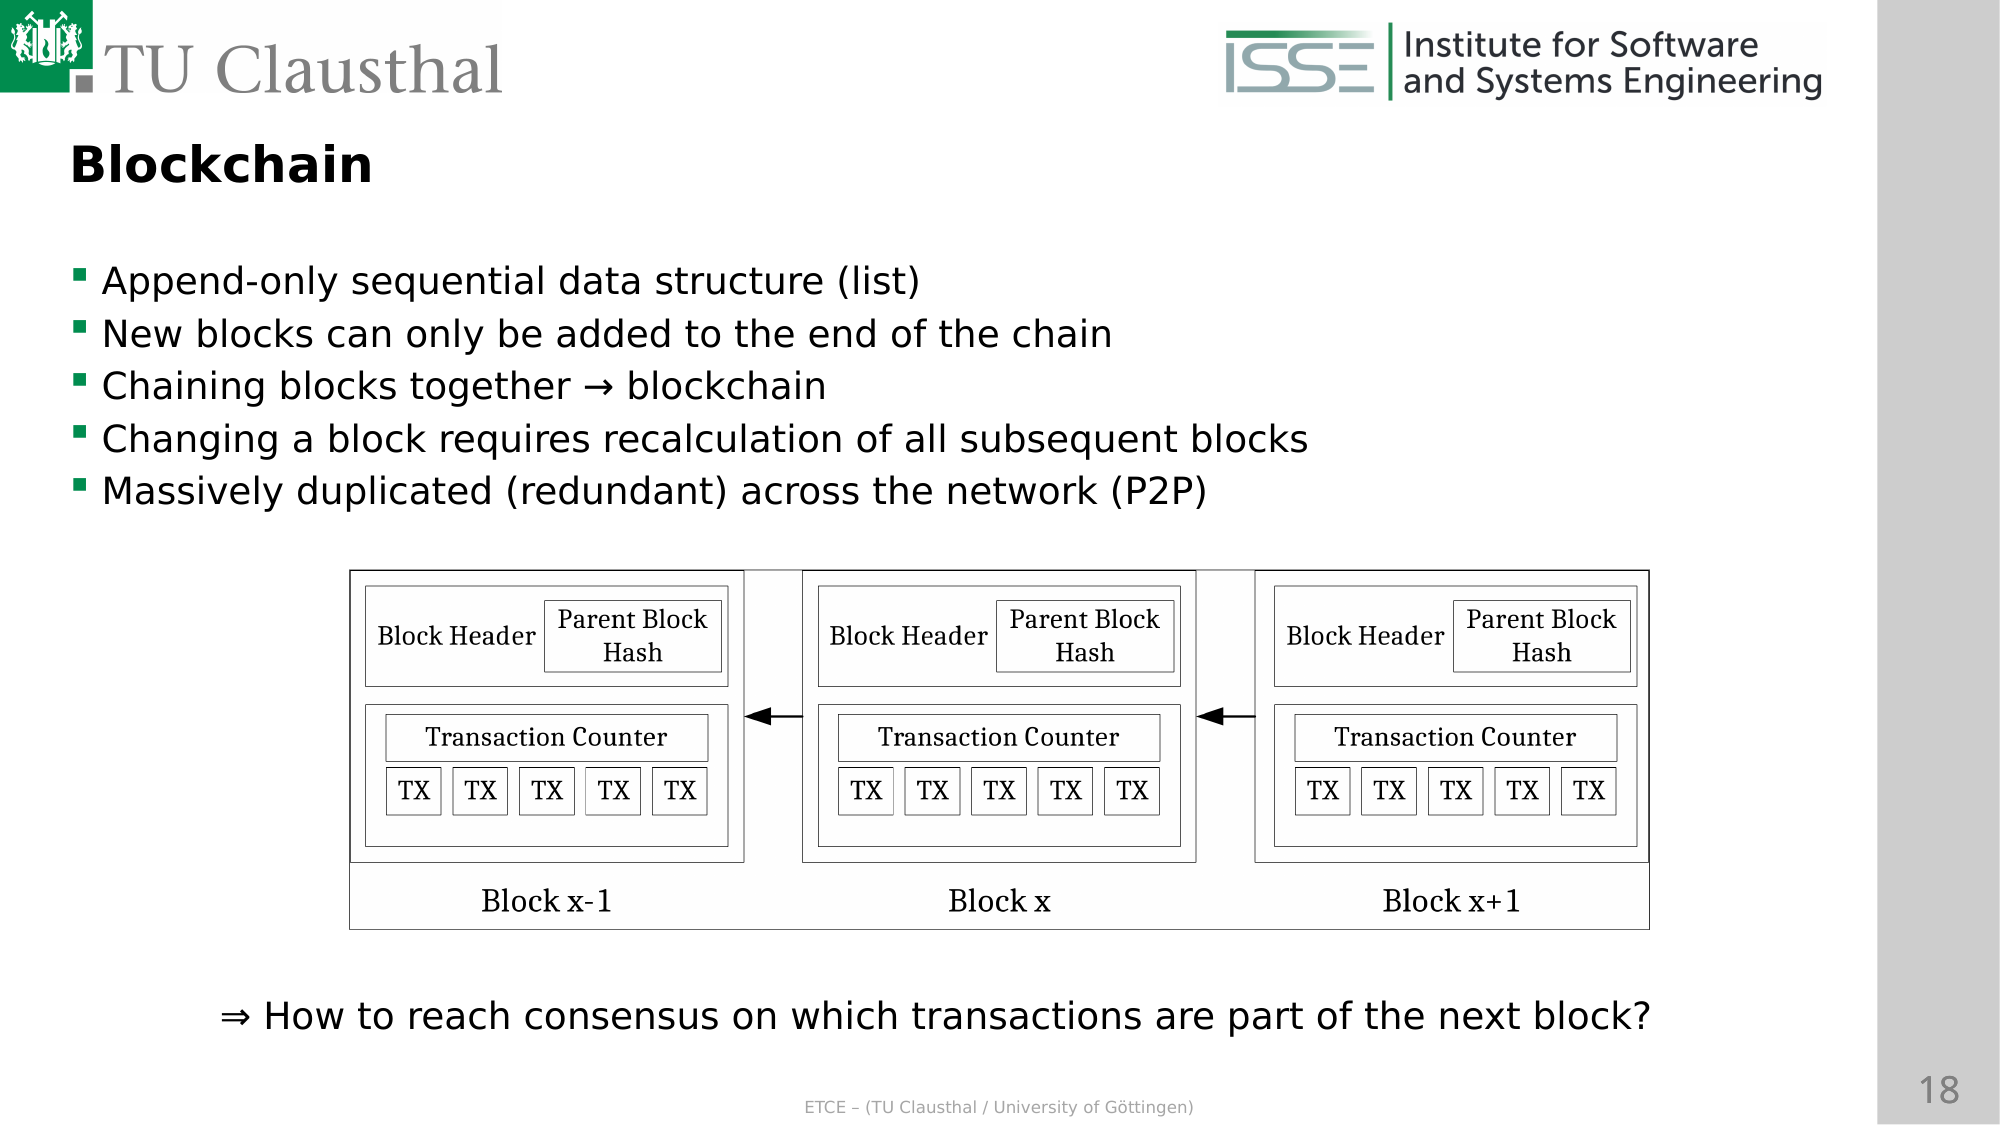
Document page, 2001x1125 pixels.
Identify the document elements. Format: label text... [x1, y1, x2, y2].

text_box Append-only sequential data structure (list) New blocks can only be added to the end of the chain Chaining blocks together → blockchain Changing a block requires recalculation of all subsequent blocks Massively duplicated (redundant) across the network (P2P) ⇒ How to reach consensus on which transactions are part of the next block? [54, 208, 1819, 1035]
text_box Blockchain [54, 125, 1819, 208]
picture [0, 0, 502, 93]
picture [1218, 22, 1827, 107]
picture [349, 569, 1651, 930]
